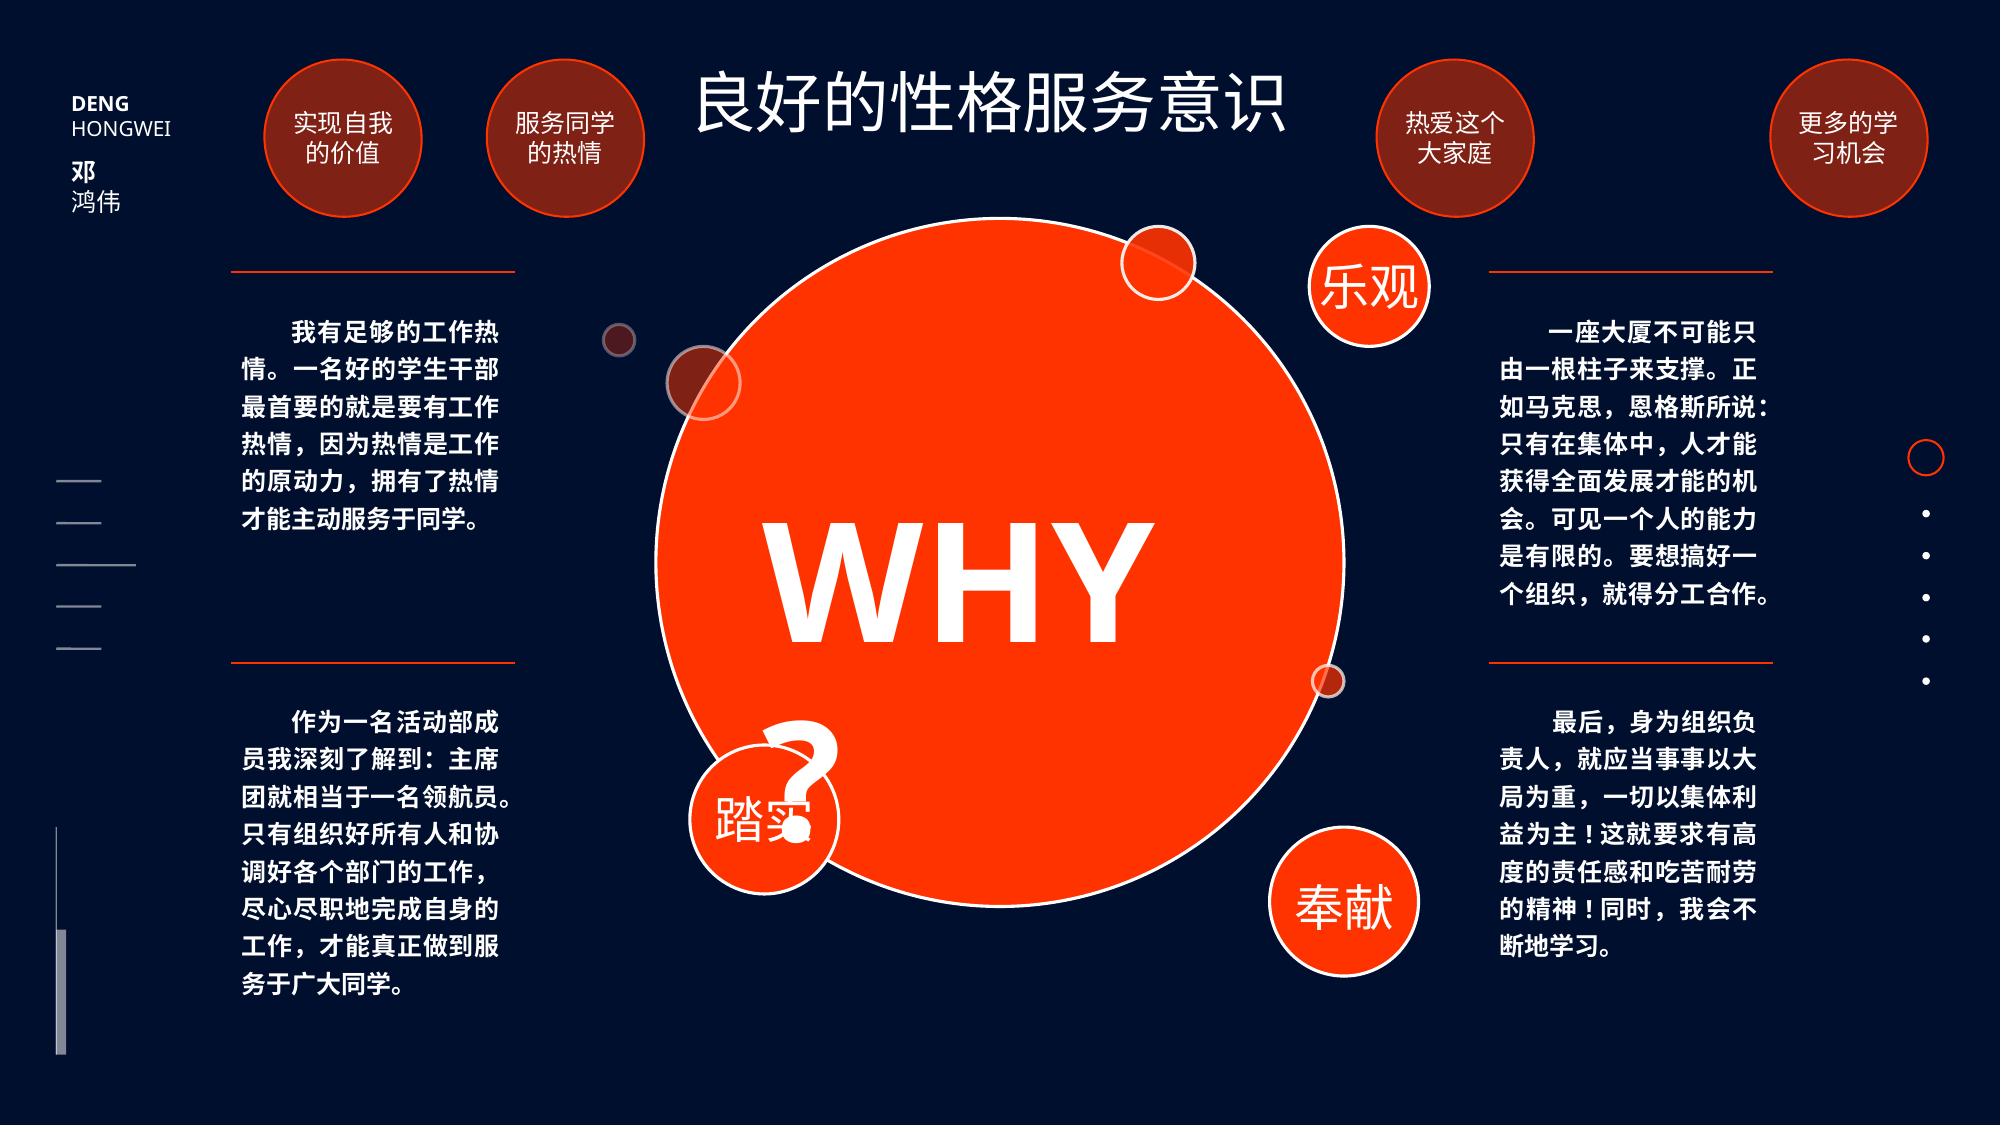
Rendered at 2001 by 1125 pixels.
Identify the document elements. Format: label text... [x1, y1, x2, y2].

text_box 实现自我的价值 [276, 100, 410, 175]
text_box [1921, 508, 1931, 519]
text_box [1268, 826, 1420, 941]
text_box 一座大厦不可能只由一根柱子来支撑。正如马克思，恩格斯所说：只有在集体中，人才能获得全面发展才能的机会。可见一个人的能力是有限的。要想搞好一个组织，就得分工合作。 [1485, 301, 1773, 616]
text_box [56, 827, 67, 1055]
text_box [1769, 58, 1929, 218]
text_box 最后，身为组织负责人，就应当事事以大局为重，一切以集体利益为主!这就要求有高度的责任感和吃苦耐劳的精神!同时，我会不断地学习。 [1485, 691, 1773, 969]
text_box 踏实 [699, 781, 747, 857]
text_box 热爱这个大家庭 [1388, 100, 1523, 175]
text_box [1921, 550, 1931, 561]
text_box [665, 345, 742, 421]
text_box [1281, 944, 1407, 978]
text_box [1311, 664, 1346, 699]
text_box [1120, 225, 1197, 301]
text_box [485, 58, 646, 218]
text_box [263, 58, 423, 218]
text_box 服务同学的热情 [498, 100, 633, 175]
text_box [56, 480, 136, 650]
text_box 作为一名活动部成员我深刻了解到：主席团就相当于一名领航员。只有组织好所有人和协调好各个部门的工作，尽心尽职地完成自身的工作，才能真正做到服务于广大同学。 [227, 691, 515, 1006]
text_box [1921, 592, 1931, 603]
text_box DENG HONGWEI [56, 83, 235, 149]
text_box 良好的性格服务意识 [634, 53, 1345, 148]
text_box 乐观 [1304, 248, 1435, 324]
text_box [872, 883, 1128, 908]
text_box 我有足够的工作热情。一名好的学生干部最首要的就是要有工作热情，因为热情是工作的原动力，拥有了热情才能主动服务于同学。 [227, 301, 515, 541]
text_box [1375, 58, 1535, 218]
text_box 奉献 [1279, 868, 1409, 944]
text_box [602, 323, 636, 357]
text_box 更多的学习机会 [1782, 100, 1916, 175]
text_box [1321, 225, 1417, 248]
text_box 邓 鸿伟 [56, 149, 172, 224]
text_box [1921, 634, 1931, 644]
text_box WHY? [747, 467, 1252, 883]
text_box [1921, 676, 1931, 686]
text_box [1907, 438, 1945, 477]
text_box [1321, 324, 1418, 348]
text_box [654, 217, 1346, 799]
text_box [688, 745, 806, 896]
